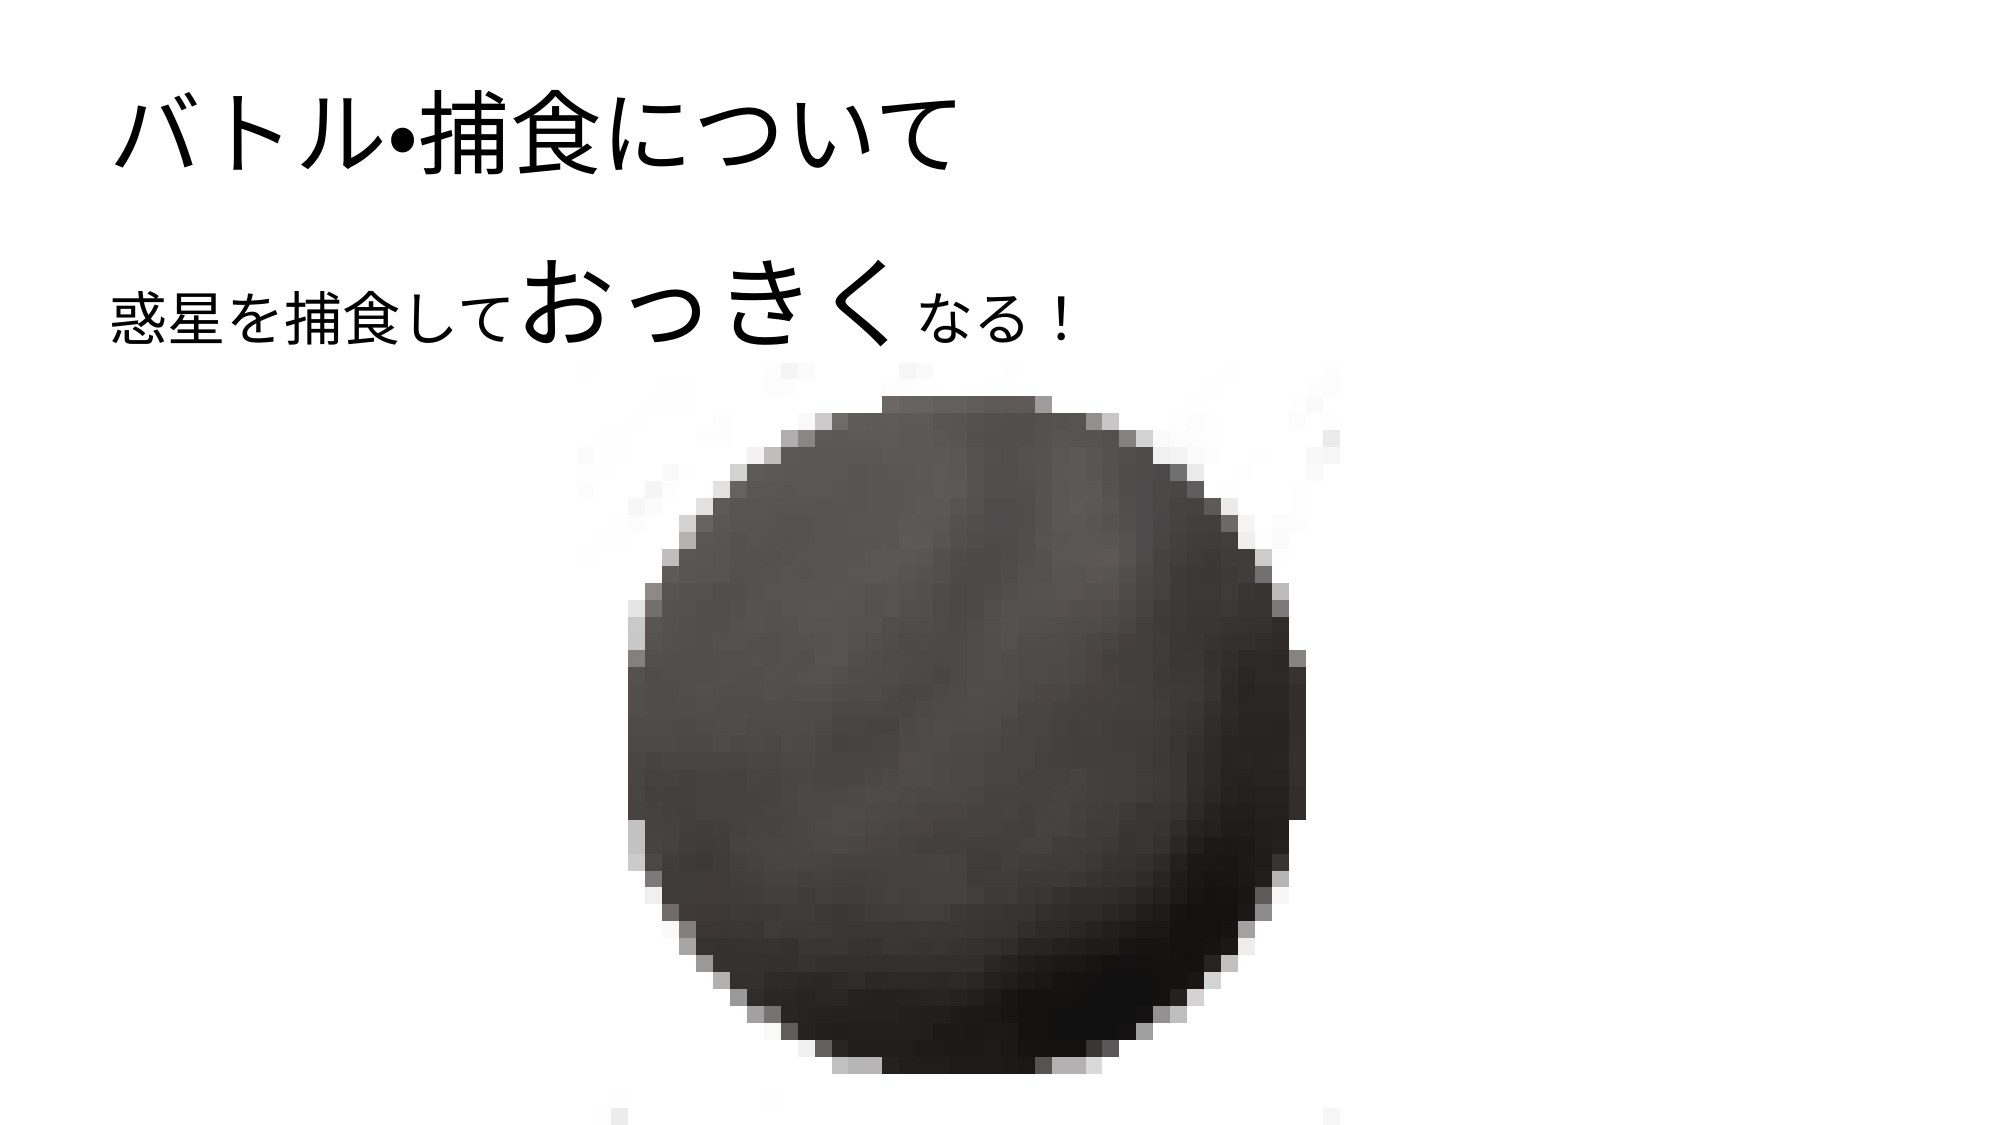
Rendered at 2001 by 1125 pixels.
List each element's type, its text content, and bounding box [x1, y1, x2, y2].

title バトル・捕食について [94, 28, 1820, 246]
list 惑星を捕食しておっきくなる！ [94, 246, 1820, 961]
picture [578, 363, 1340, 1125]
